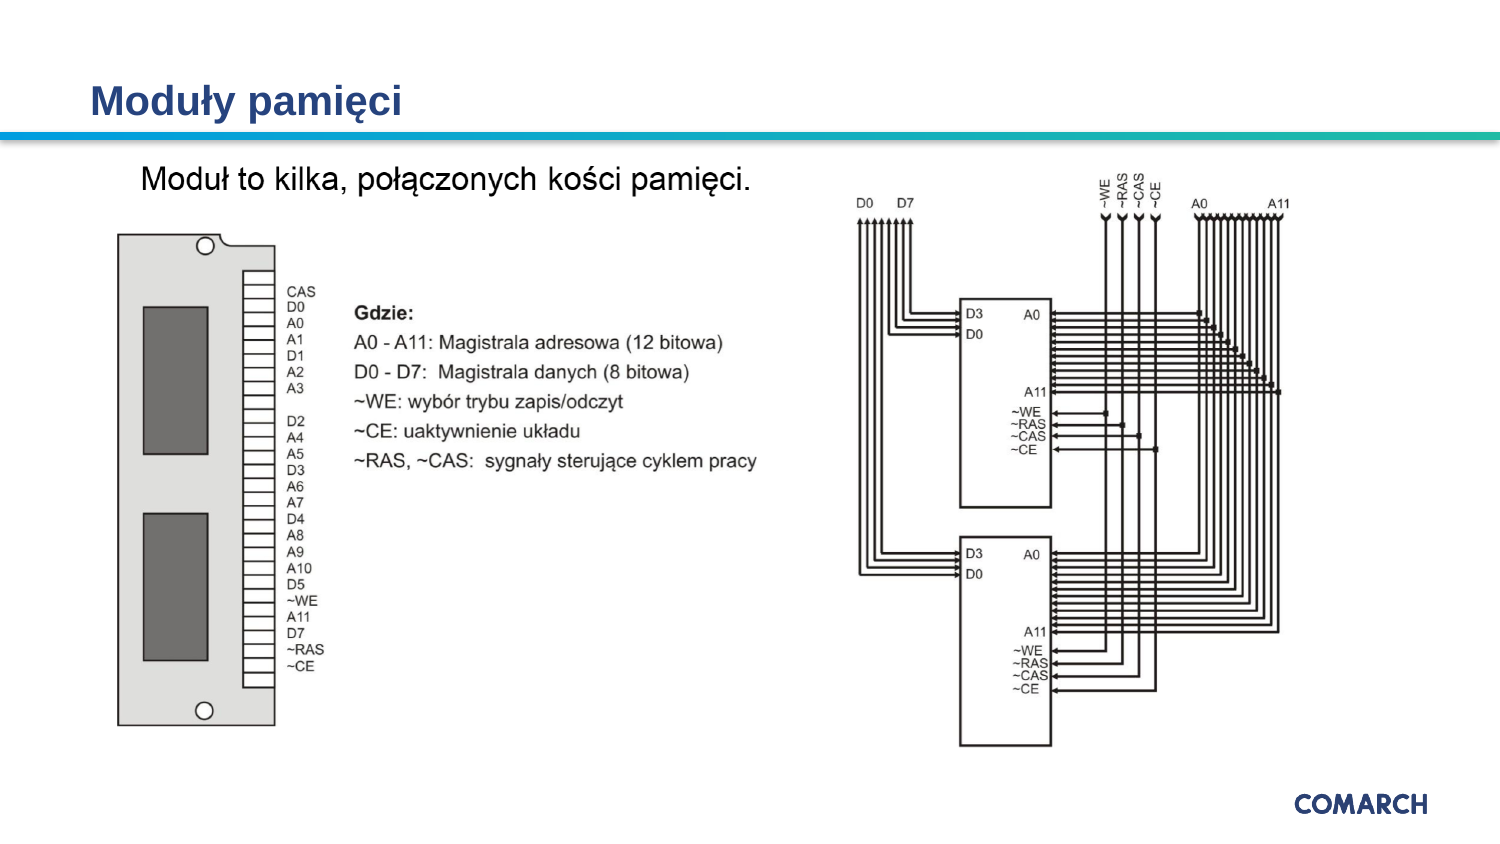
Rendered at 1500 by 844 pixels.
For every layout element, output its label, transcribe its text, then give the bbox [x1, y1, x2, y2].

picture [1294, 793, 1427, 814]
picture [63, 156, 1318, 774]
title Moduły pamięci [75, 19, 1425, 132]
